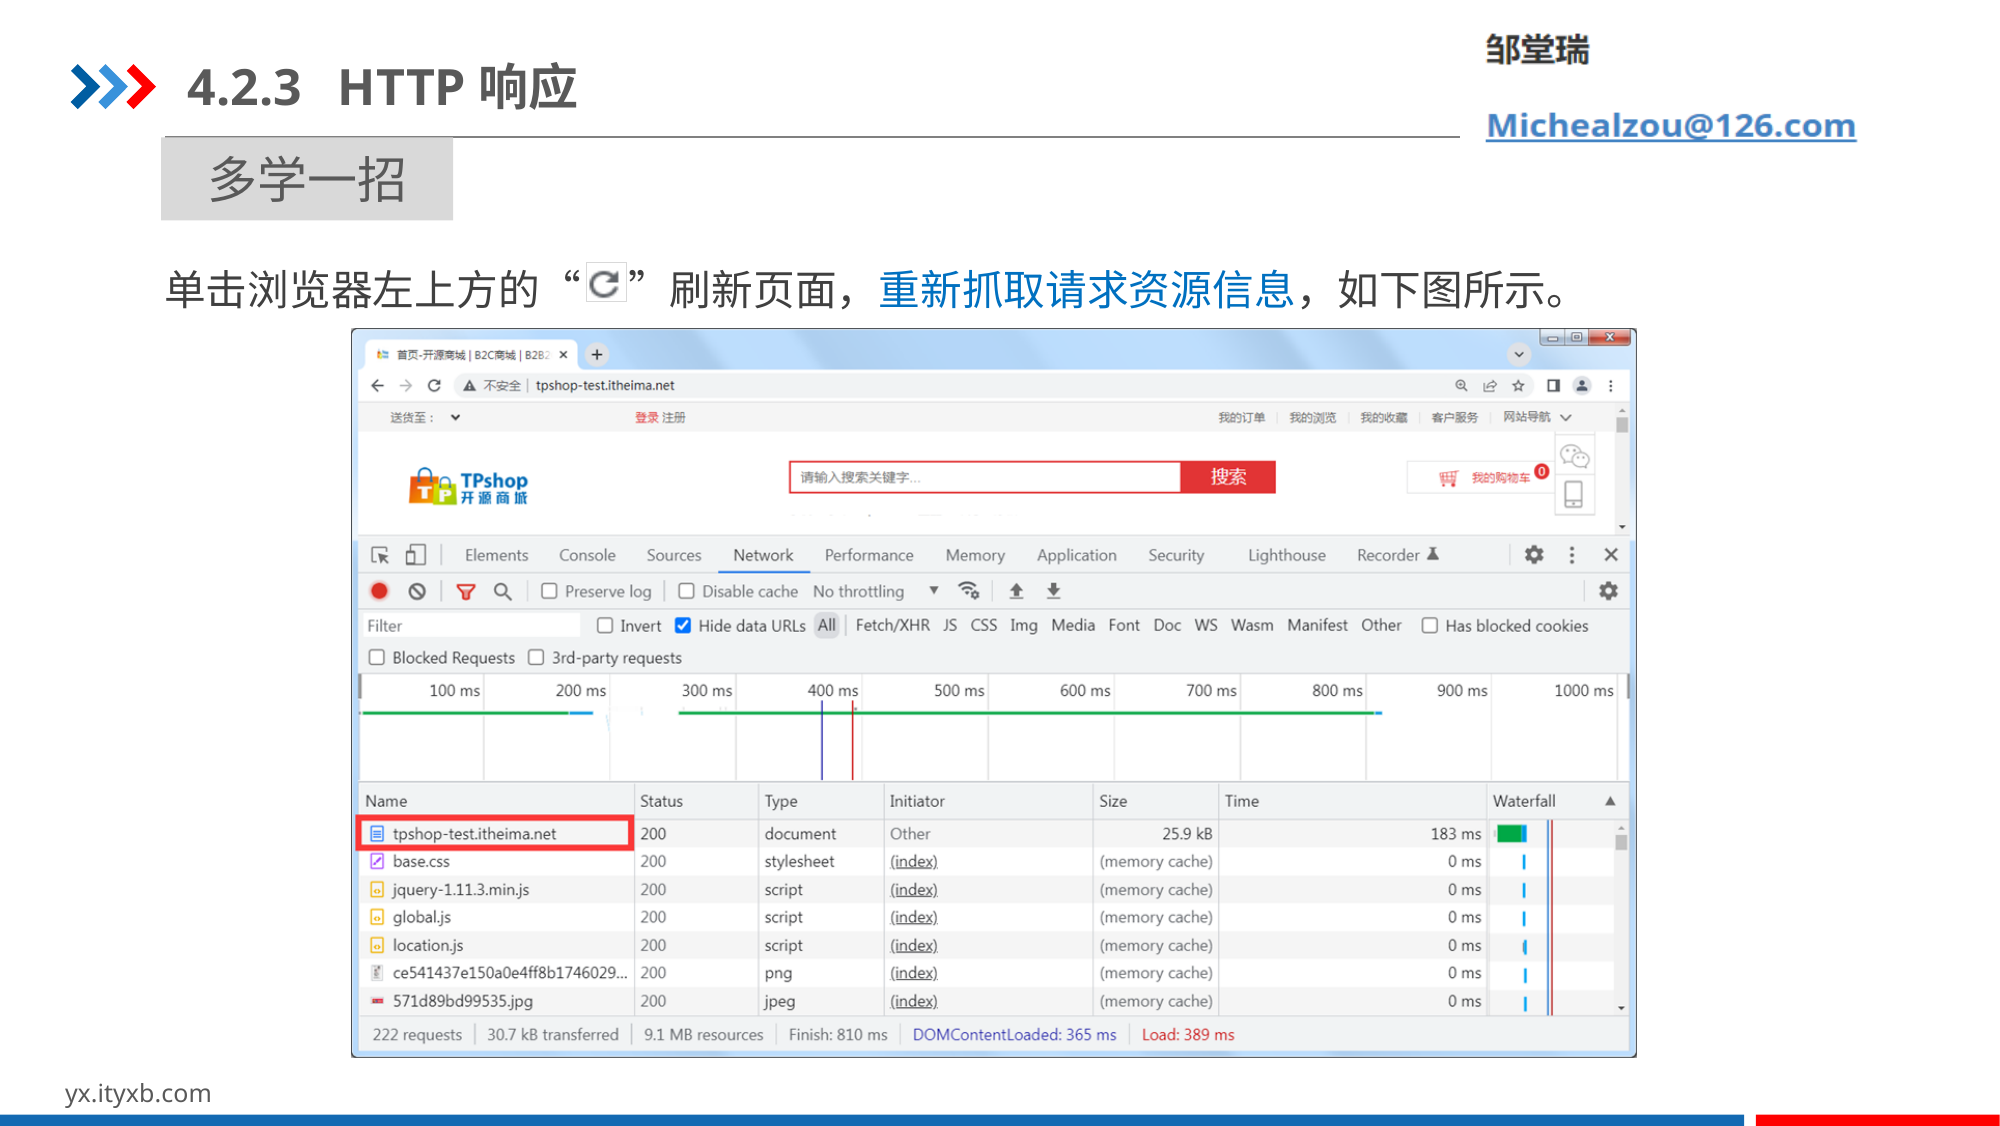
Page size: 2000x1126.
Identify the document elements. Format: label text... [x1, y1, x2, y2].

text_box 4.2.3 HTTP响应 [187, 43, 827, 127]
picture [586, 261, 627, 302]
picture [349, 326, 1639, 1062]
picture [1460, 0, 1898, 145]
text_box 单击浏览器左上方的“ ”刷新页面，重新抓取请求资源信息，如下图所示。 [149, 231, 1892, 322]
text_box 多学一招 [159, 135, 455, 222]
